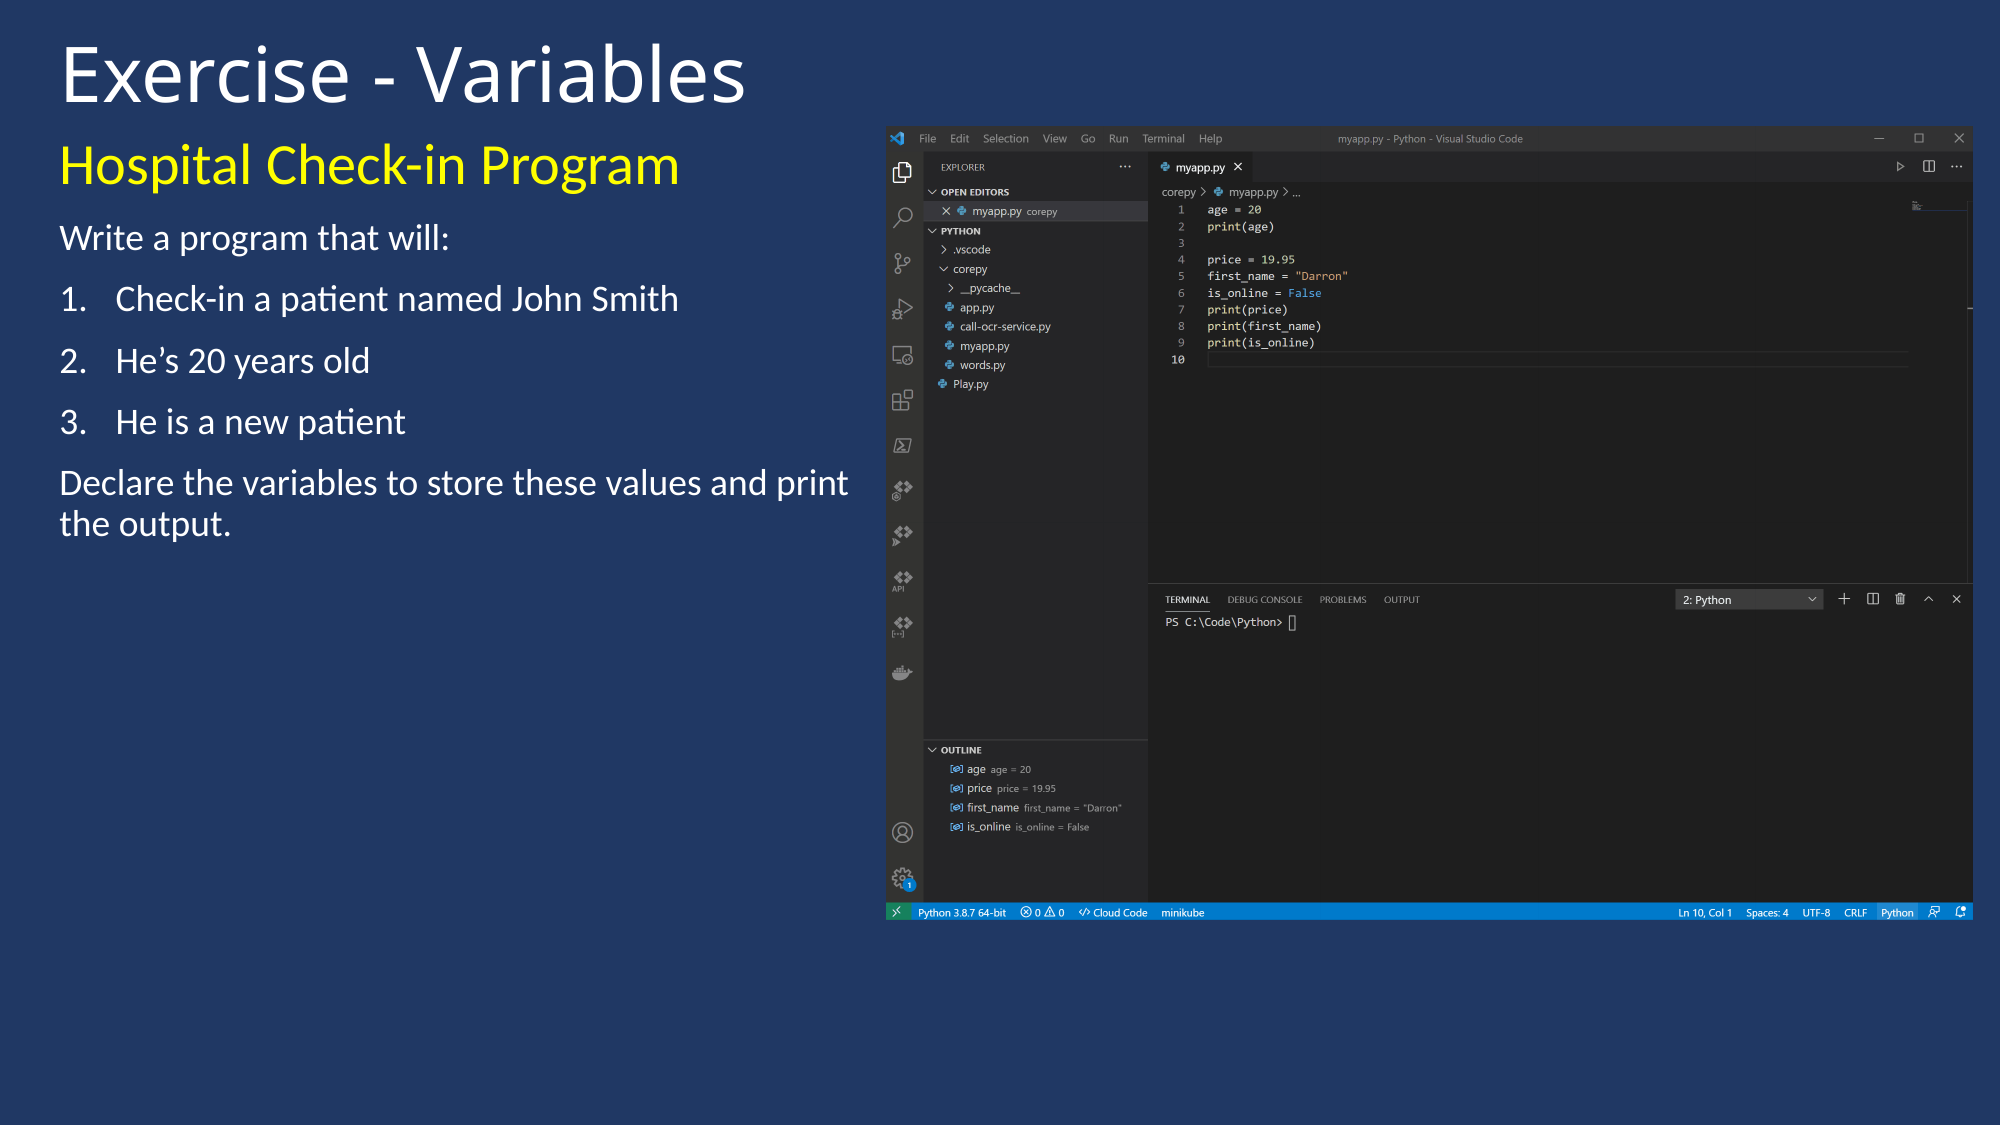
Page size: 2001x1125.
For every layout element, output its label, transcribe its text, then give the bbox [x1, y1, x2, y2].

title Exercise - Variables [44, 27, 871, 127]
picture [886, 126, 1973, 920]
list Hospital Check-in Program Write a program that will: Check-in a patient named John Smith He’s 20 years old He is a new patient Declare the variables to store these values and print the output. [44, 127, 871, 1079]
